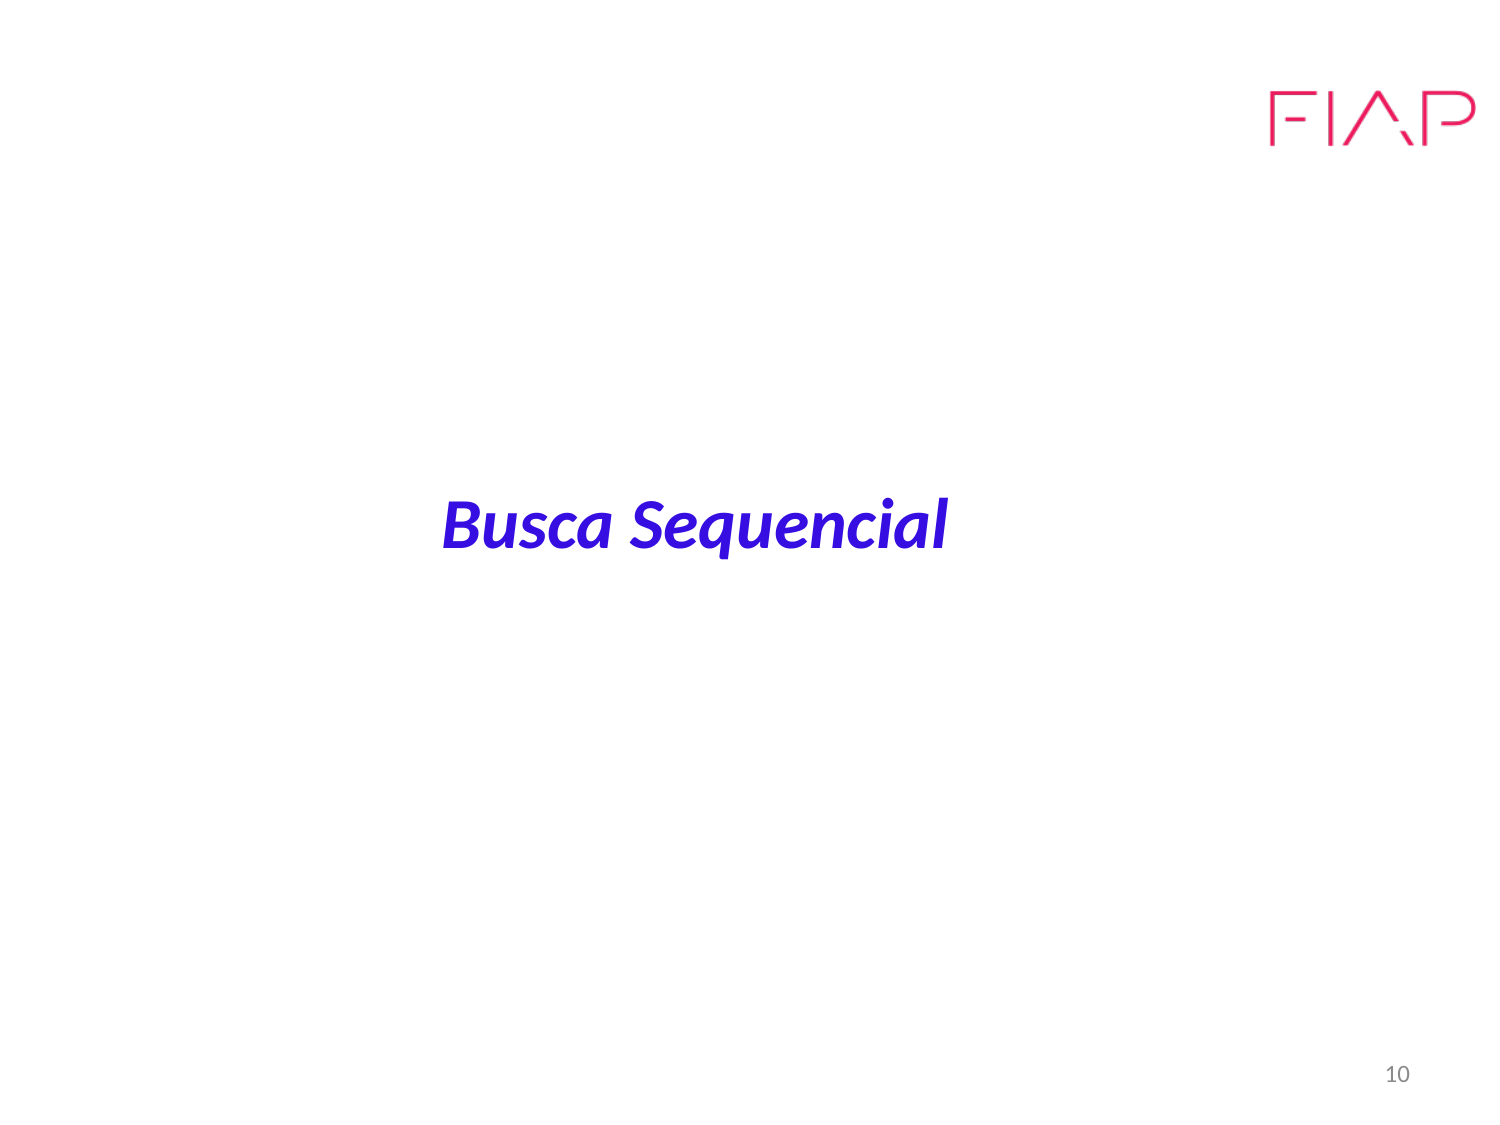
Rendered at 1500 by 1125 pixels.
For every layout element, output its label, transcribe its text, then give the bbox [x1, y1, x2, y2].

slide_number 10 [1074, 1042, 1425, 1103]
title Busca Sequencial [123, 468, 1268, 657]
picture [1246, 35, 1500, 204]
